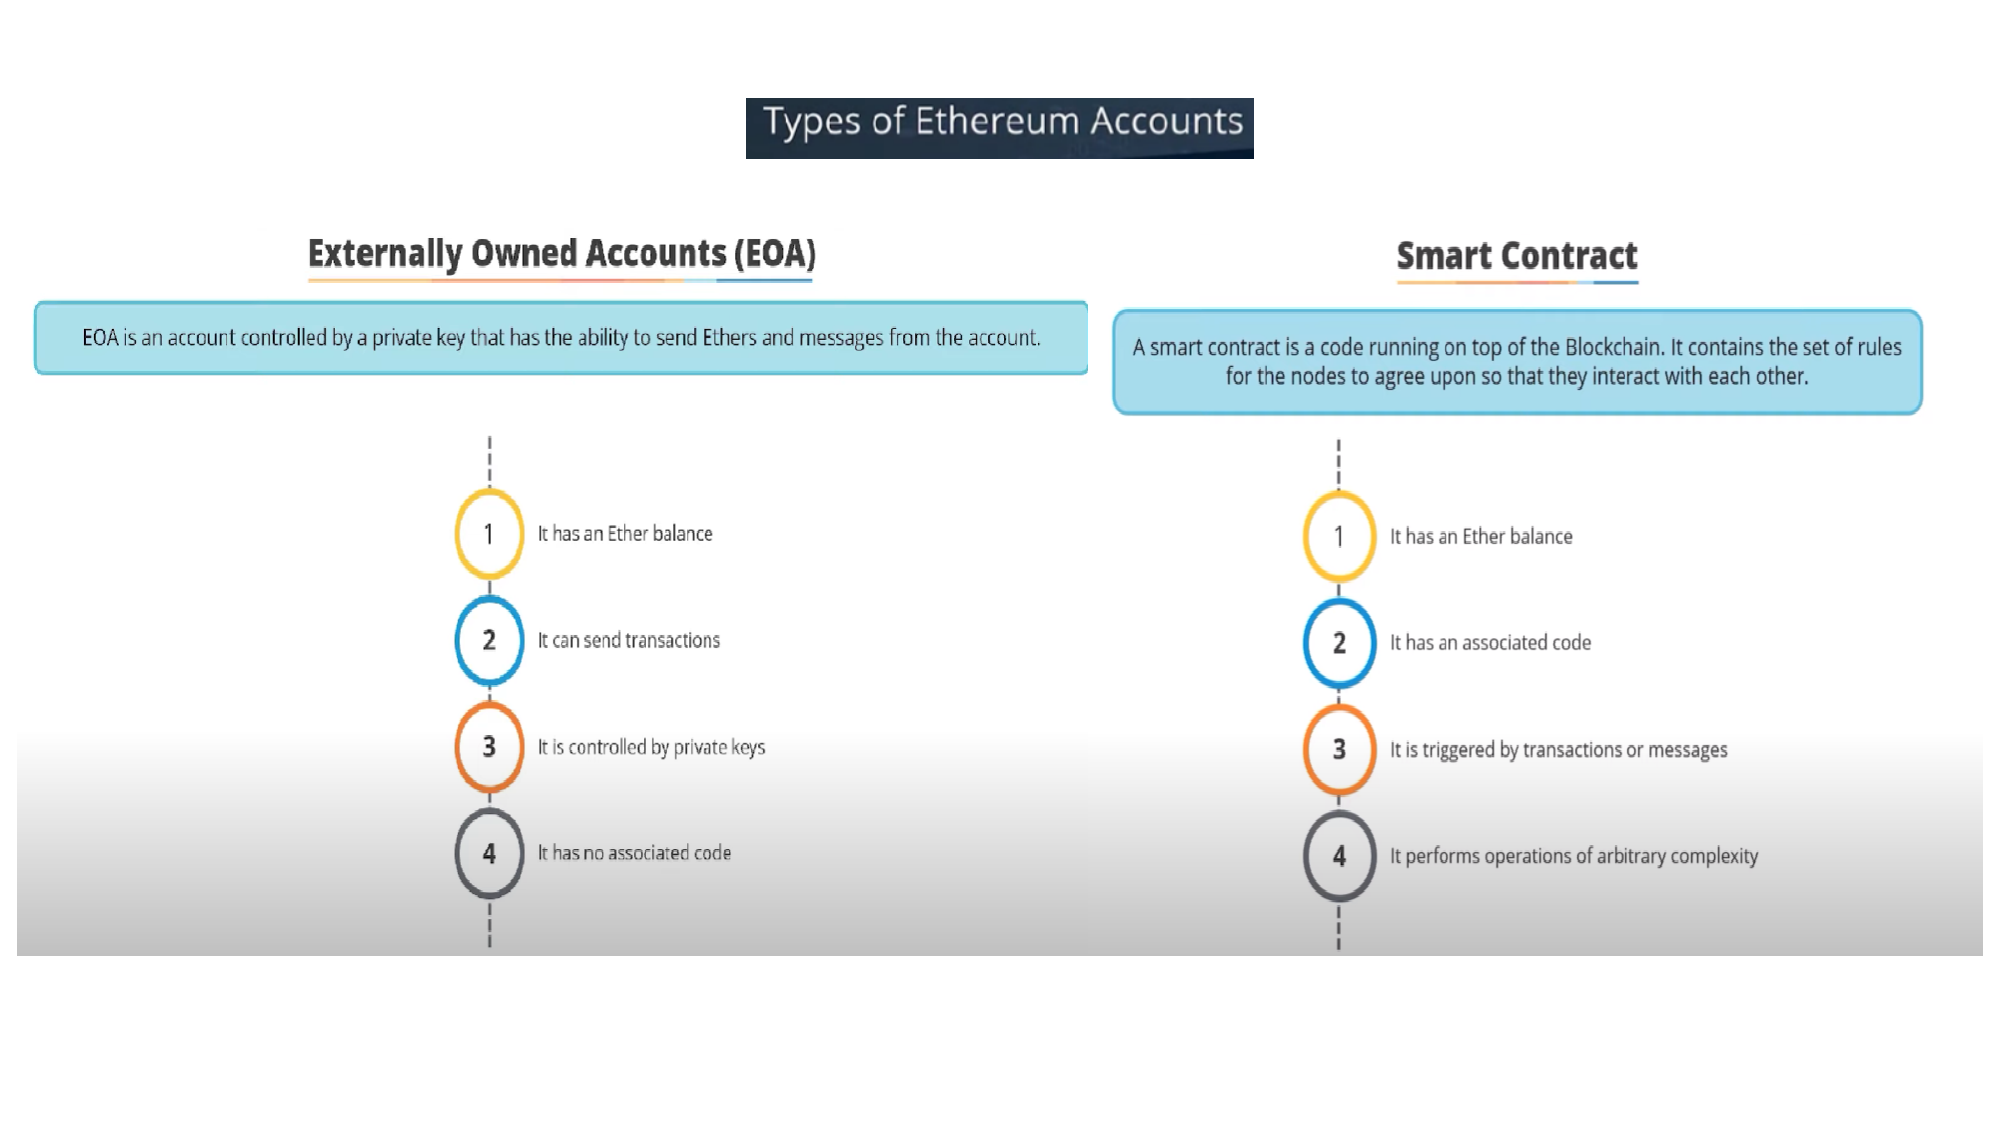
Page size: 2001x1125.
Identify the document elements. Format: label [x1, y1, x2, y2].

picture [17, 228, 1983, 956]
list [746, 98, 1254, 159]
